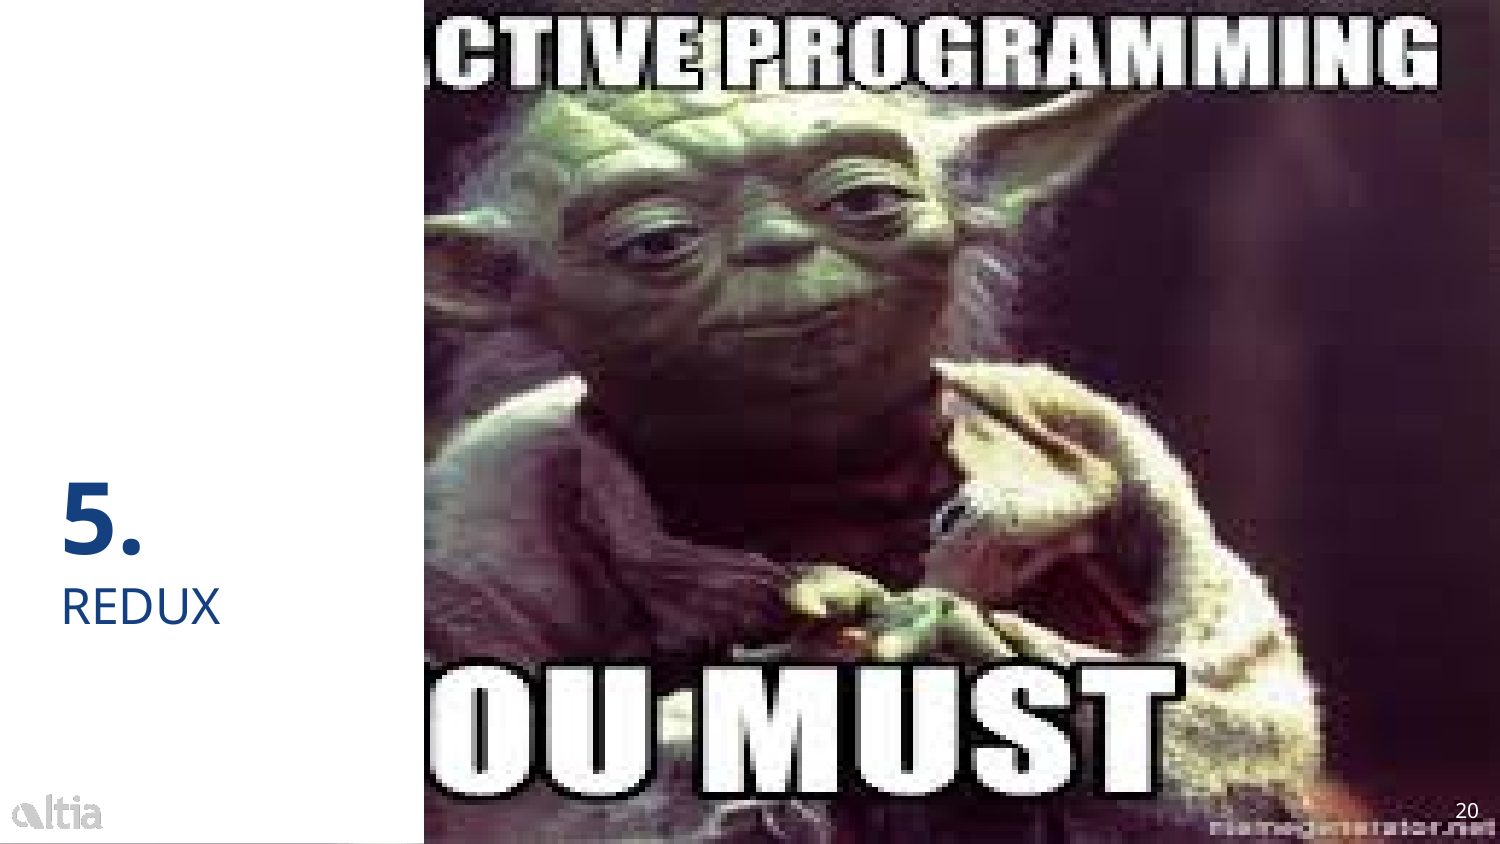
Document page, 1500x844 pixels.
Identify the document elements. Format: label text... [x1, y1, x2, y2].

text_box 5. REDUX [45, 46, 378, 650]
picture [11, 793, 104, 830]
text_box 20 [1403, 779, 1494, 844]
picture [424, 0, 1500, 844]
